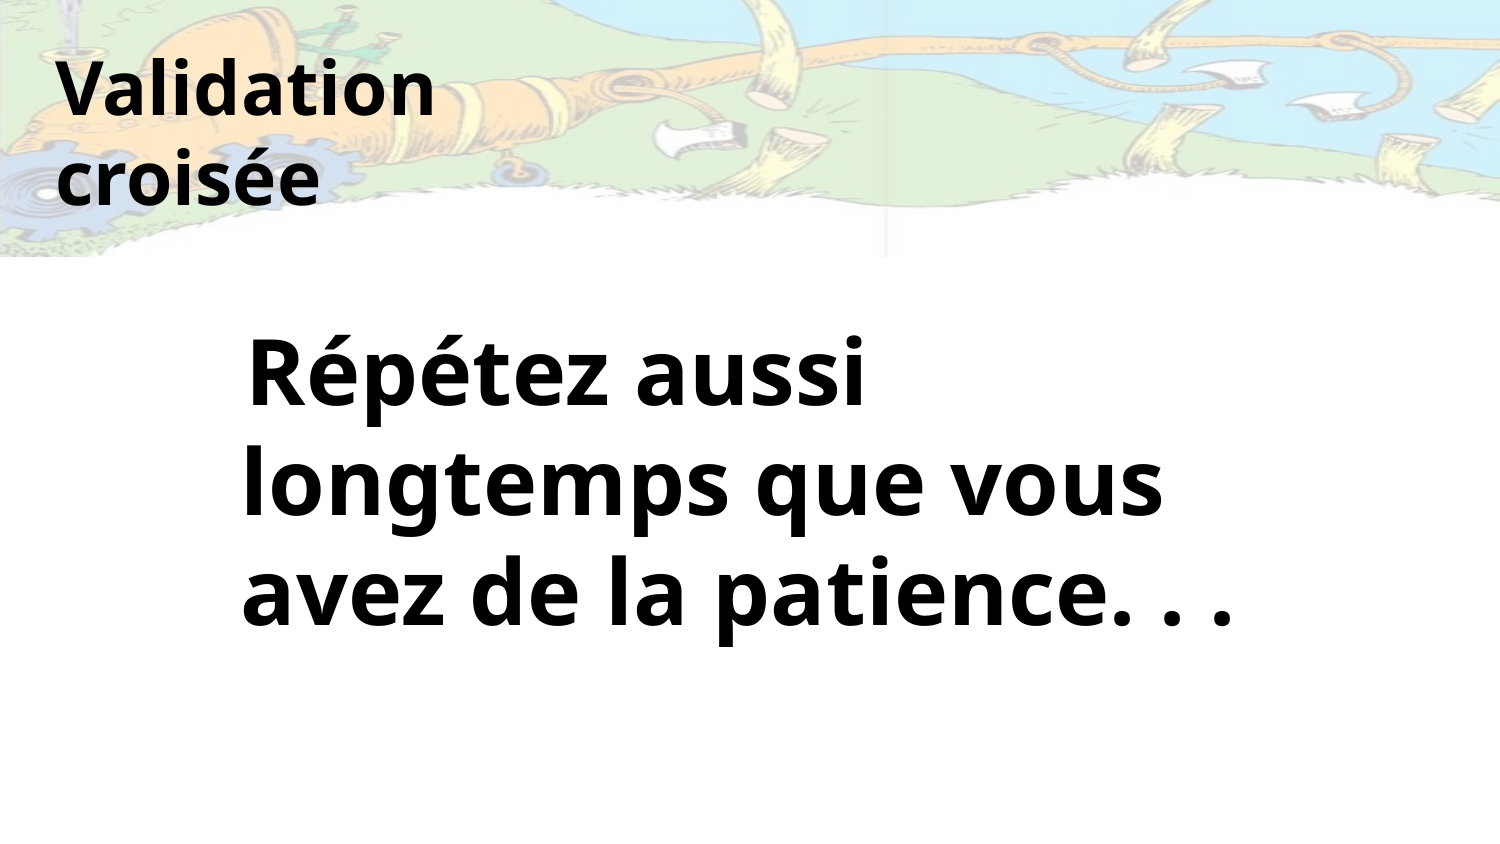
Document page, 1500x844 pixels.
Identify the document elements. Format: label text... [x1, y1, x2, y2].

picture [0, 0, 1500, 257]
text_box Répétez aussi longtemps que vous avez de la patience. . . [238, 312, 1262, 537]
